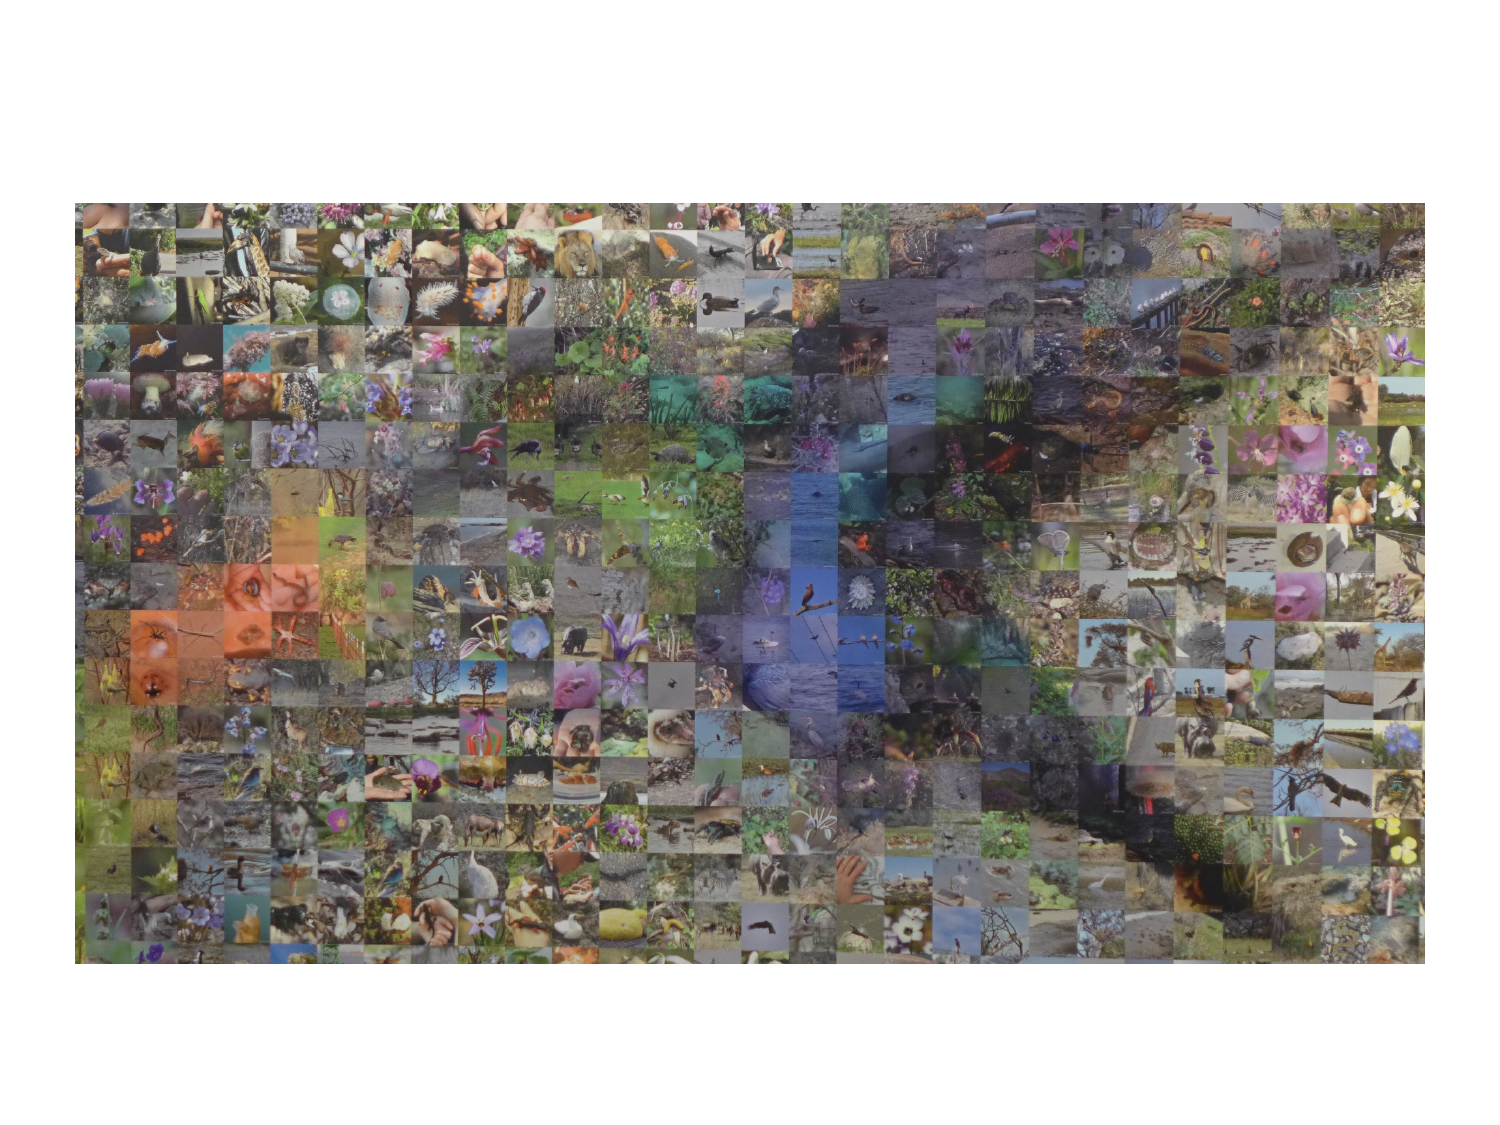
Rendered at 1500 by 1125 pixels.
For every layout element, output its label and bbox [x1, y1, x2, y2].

list [74, 203, 1426, 964]
